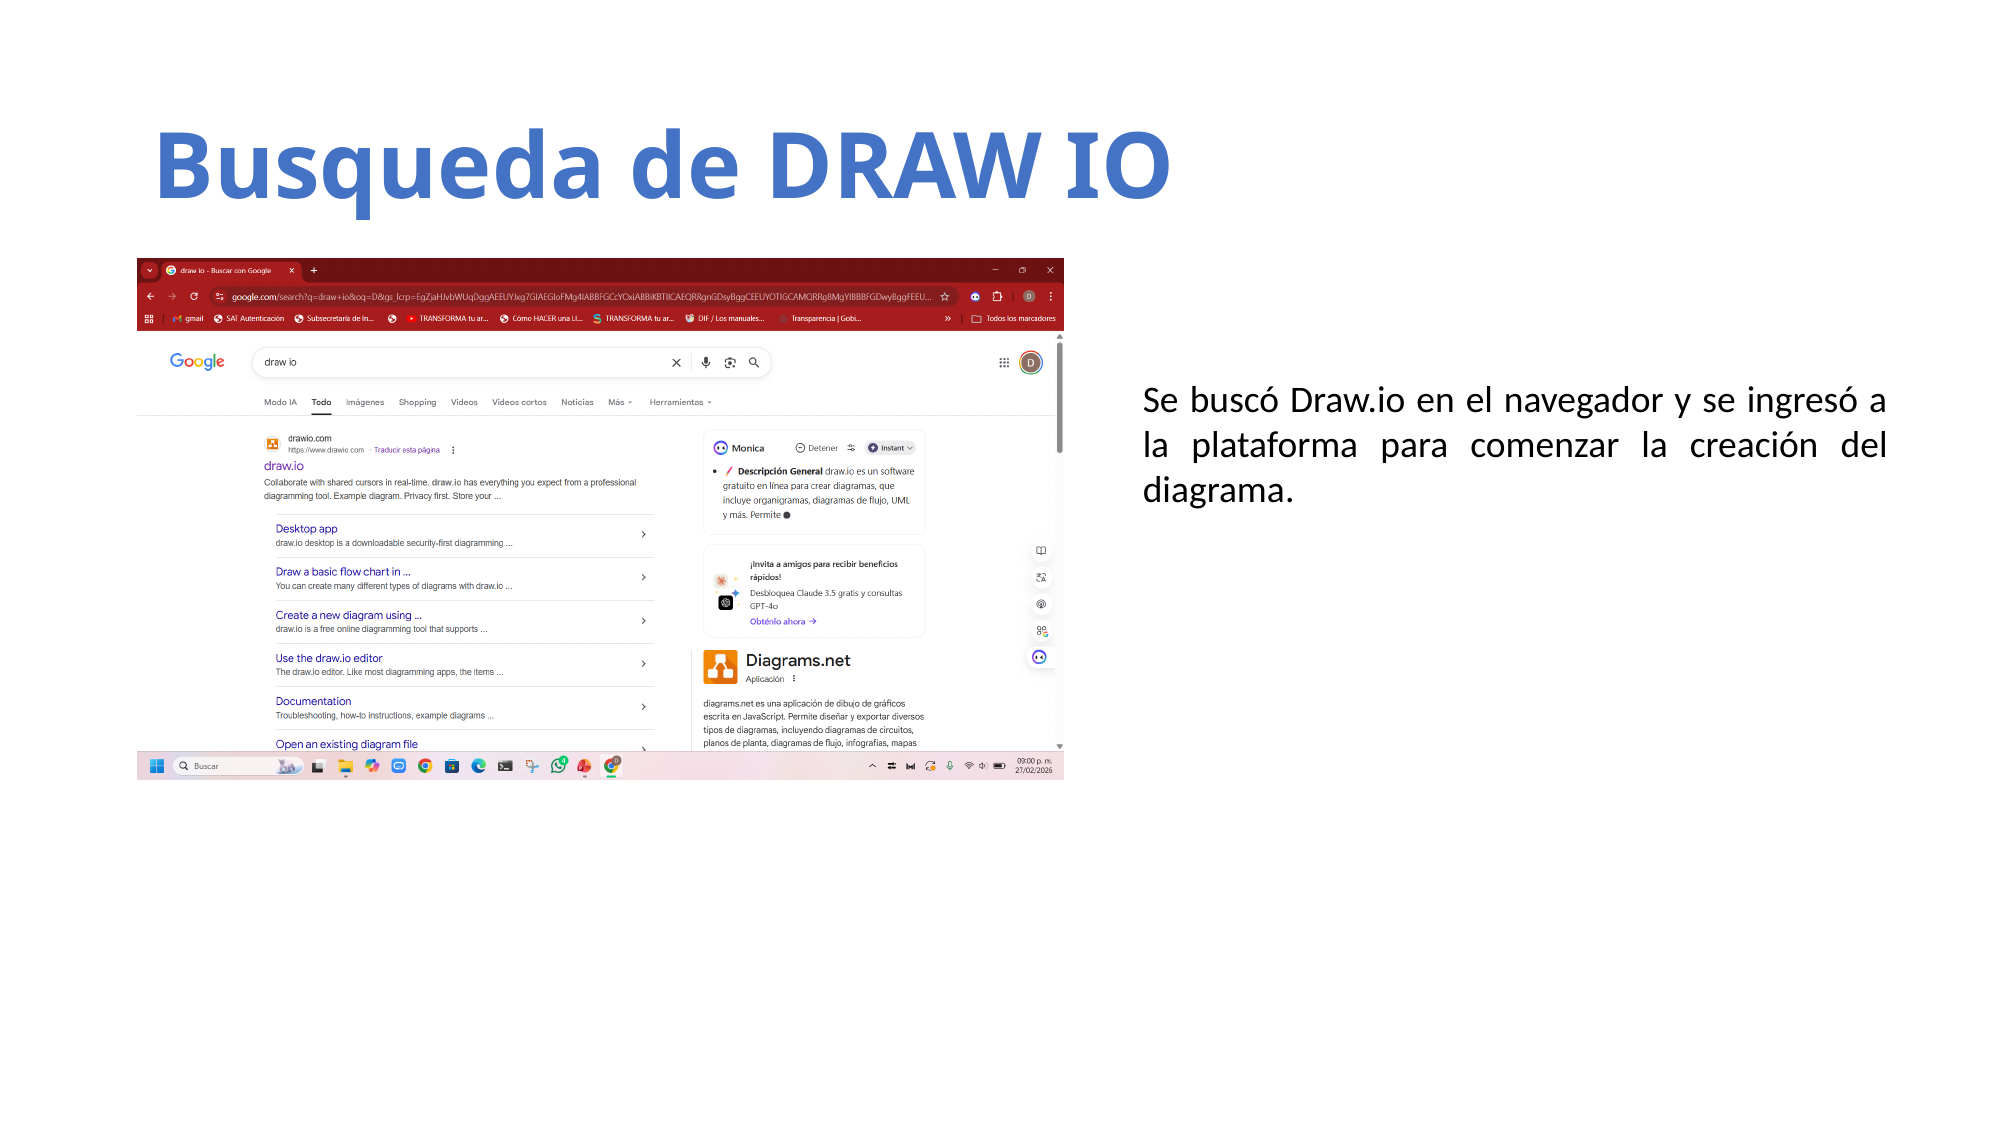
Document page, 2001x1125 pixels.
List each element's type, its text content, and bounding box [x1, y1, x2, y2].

text_box Se buscó Draw.io en el navegador y se ingresó a la plataforma para comenzar la creación del diagrama. [1128, 367, 1904, 518]
title Busqueda de DRAW IO [137, 59, 1863, 278]
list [137, 258, 1064, 780]
